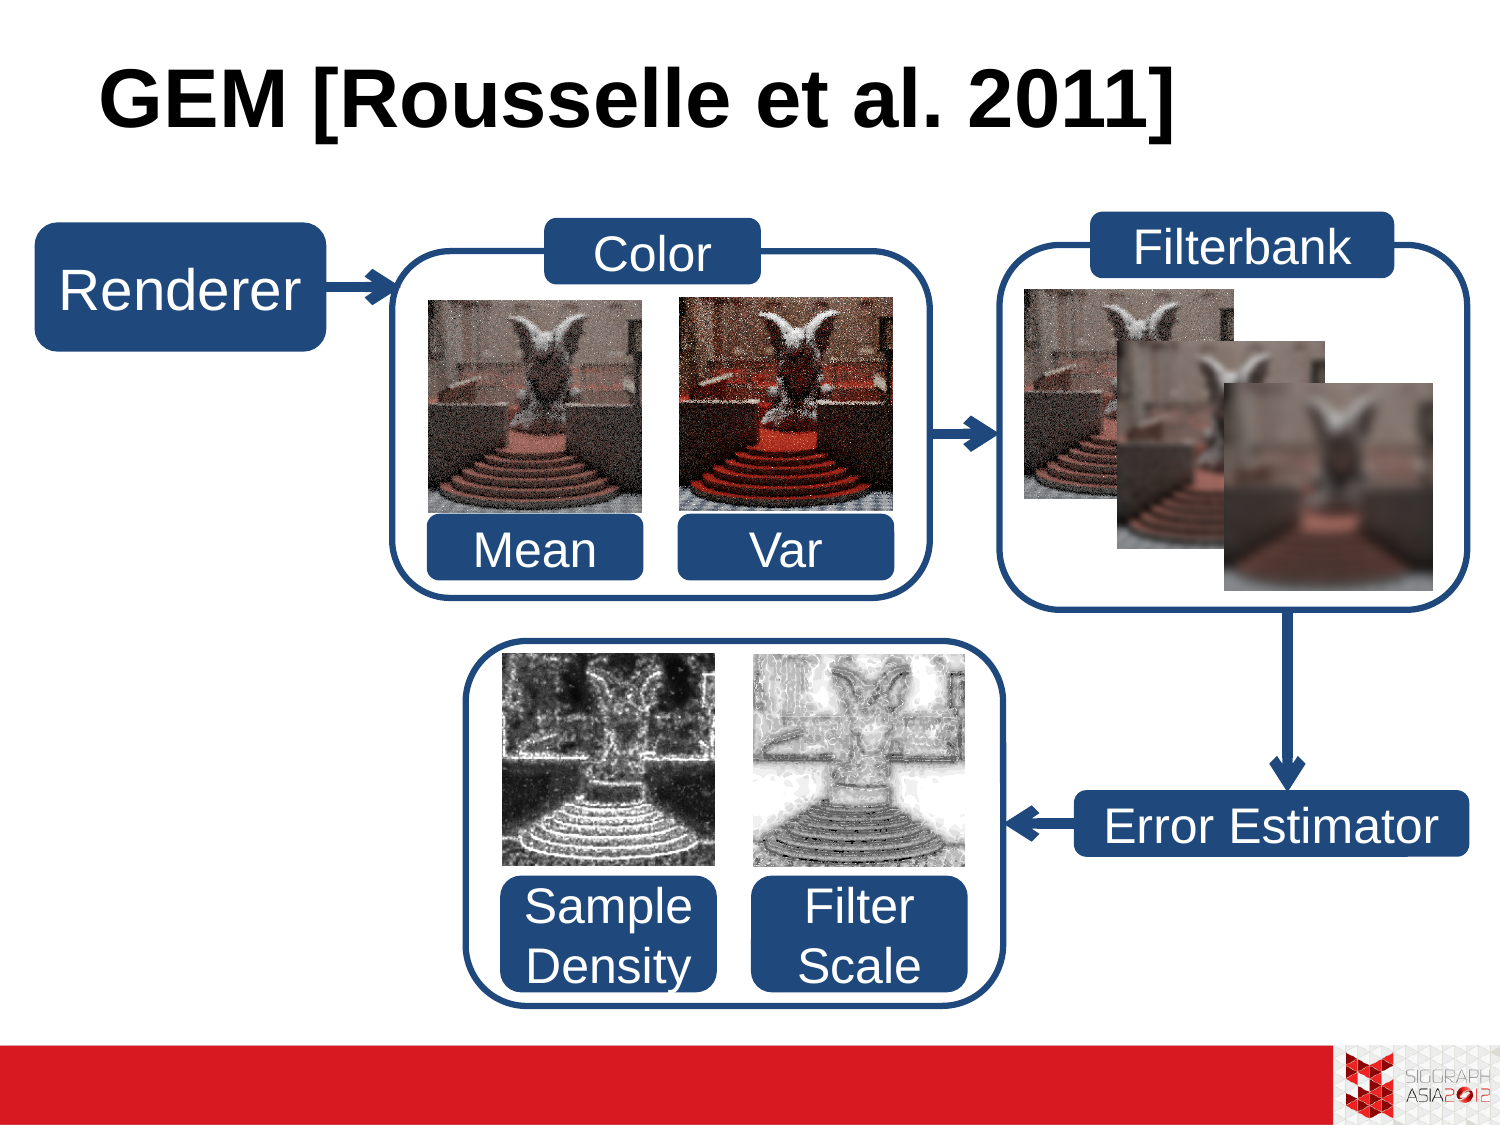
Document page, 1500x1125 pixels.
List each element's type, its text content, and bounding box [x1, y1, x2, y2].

picture [0, 0, 1500, 1125]
text_box Color [544, 217, 761, 285]
title GEM [Rousselle et al. 2011] [83, 0, 1434, 188]
text_box Error Estimator [1073, 790, 1470, 857]
text_box Renderer [34, 222, 327, 352]
text_box [390, 249, 932, 601]
text_box [997, 242, 1470, 612]
text_box Filterbank [1090, 211, 1395, 279]
text_box Sample Density [500, 875, 717, 993]
text_box Filter Scale [750, 876, 968, 993]
text_box [463, 638, 1006, 1009]
